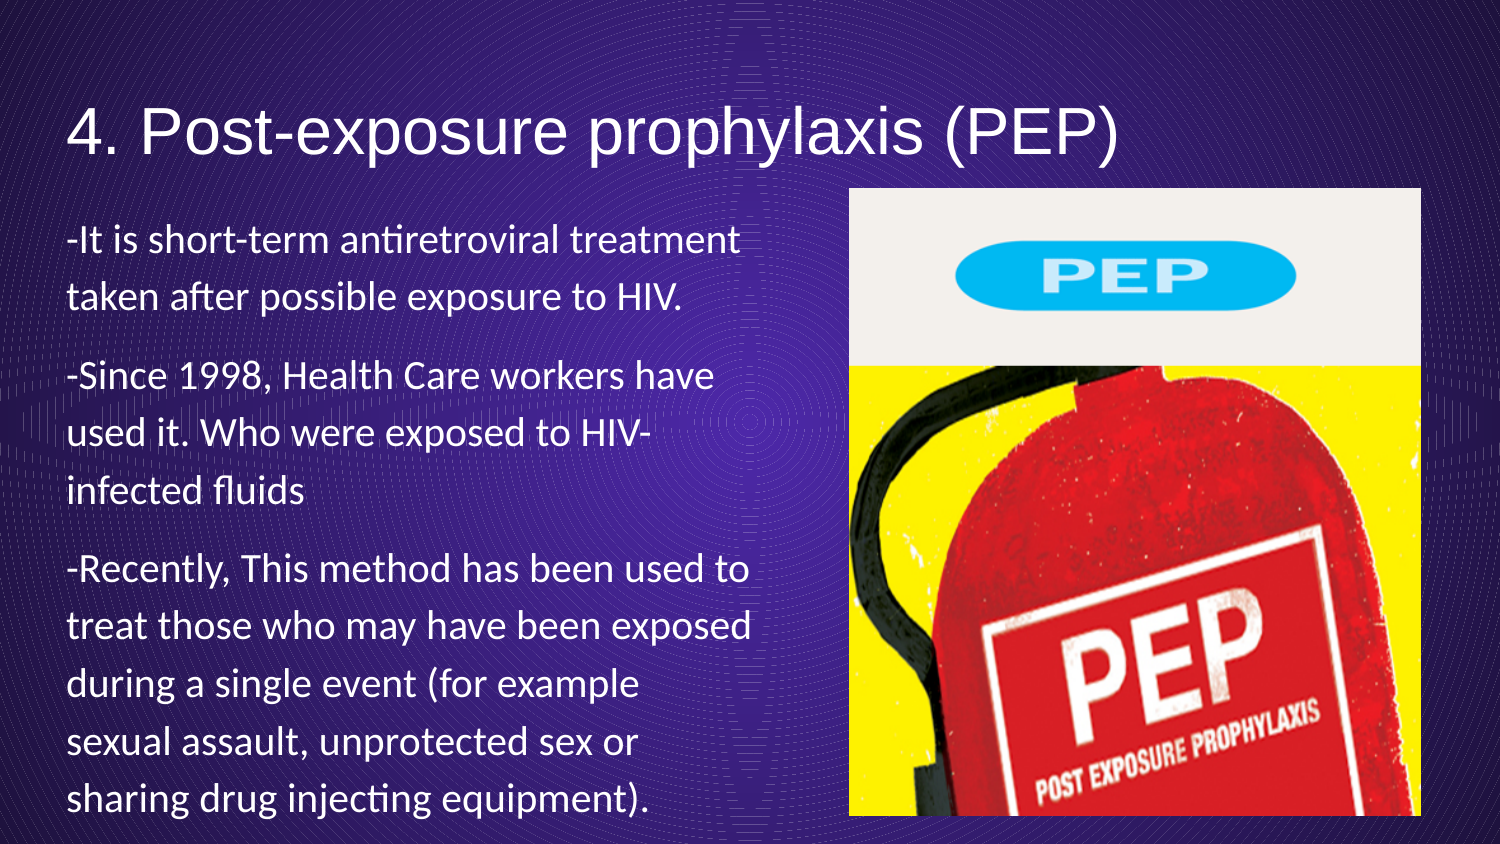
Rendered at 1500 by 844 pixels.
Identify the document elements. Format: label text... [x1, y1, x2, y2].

title 4. Post-exposure prophylaxis (PEP) [51, 72, 1449, 167]
picture [849, 188, 1421, 816]
list -It is short-term antiretroviral treatment taken after possible exposure to HIV. -Since 1998, Health Care workers have used it. Who were exposed to HIV-infected fluids -Recently, This method has been used to treat those who may have been exposed during a single event (for example sexual assault, unprotected sex or sharing drug injecting equipment). [51, 189, 770, 750]
